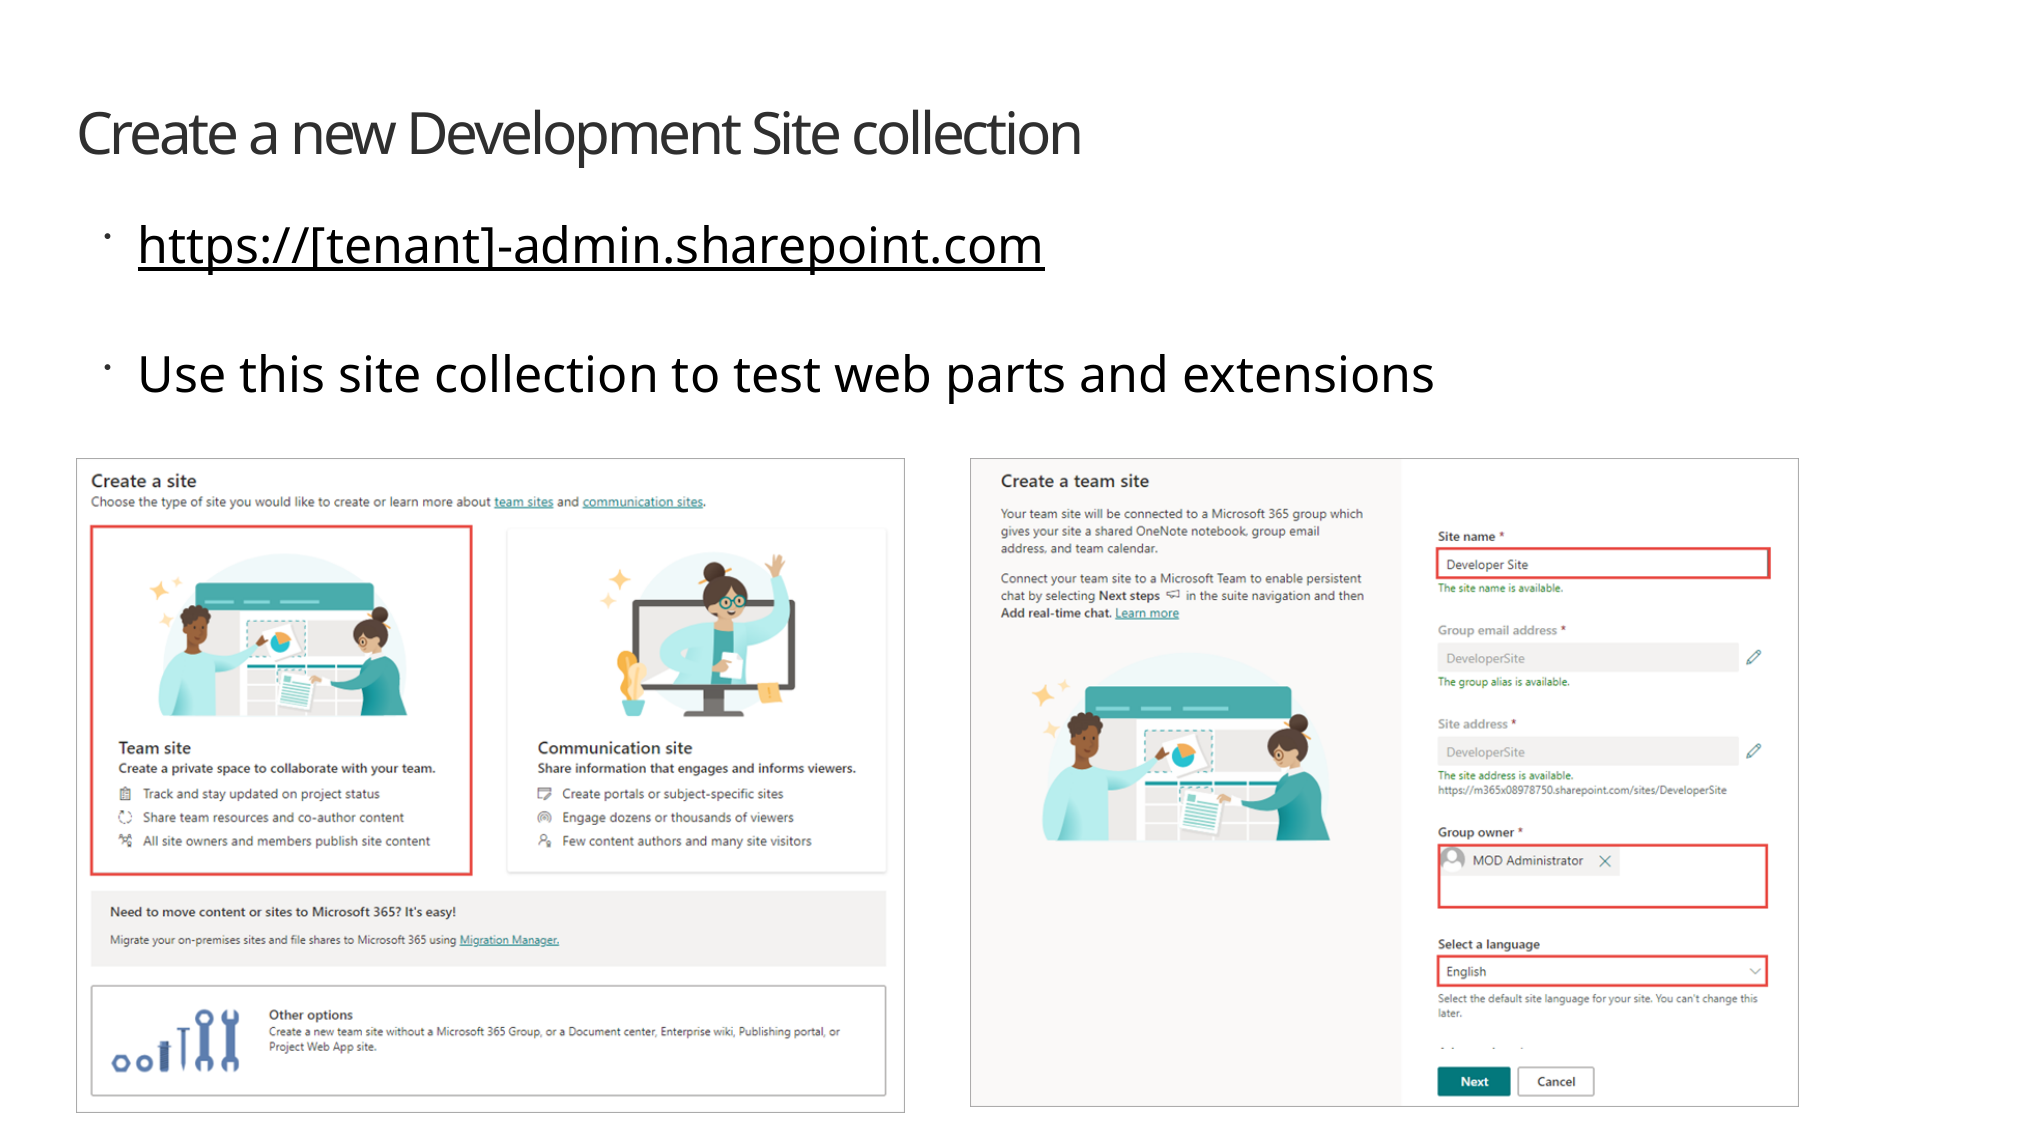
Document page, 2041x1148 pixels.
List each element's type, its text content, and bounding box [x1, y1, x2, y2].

picture [75, 458, 905, 1114]
picture [969, 458, 1799, 1107]
list https://[tenant]-admin.sharepoint.com Use this site collection to test web parts and extensions [76, 198, 1975, 484]
title Create a new Development Site collection [76, 103, 1975, 168]
